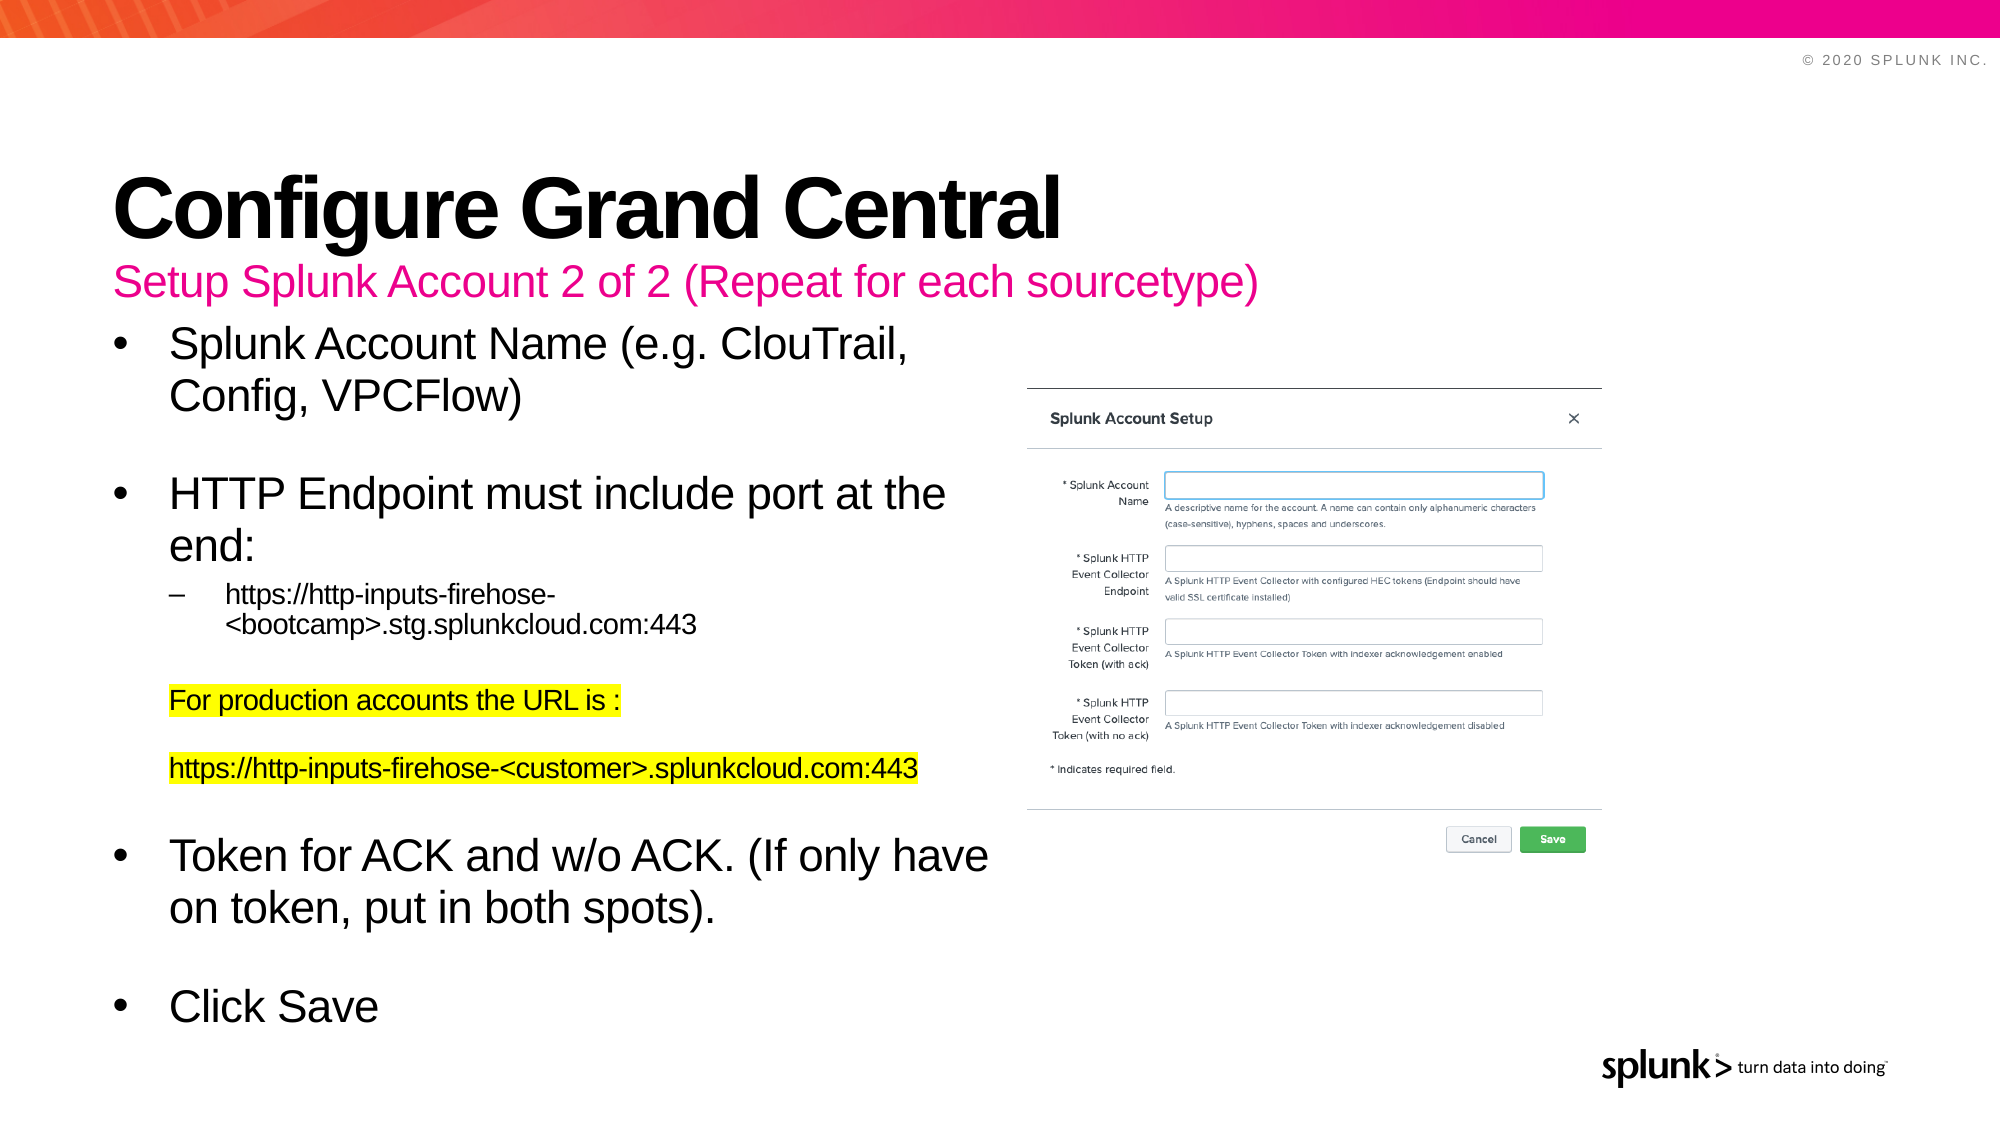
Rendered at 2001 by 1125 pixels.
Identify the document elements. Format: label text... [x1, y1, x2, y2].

list Splunk Account Name (e.g. ClouTrail, Config, VPCFlow) HTTP Endpoint must include port at the end: https://http-inputs-firehose-<bootcamp>.stg.splunkcloud.com:443 For production accounts the URL is : https://http-inputs-firehose-<customer>.splunkcloud.com:443 Token for ACK and w/o ACK. (If only have on token, put in both spots). Click Save [112, 317, 1028, 942]
title Configure Grand Central [112, 85, 1887, 255]
picture [1602, 1049, 1888, 1088]
list Setup Splunk Account 2 of 2 (Repeat for each sourcetype) [112, 261, 1888, 308]
picture [0, 0, 2000, 38]
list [1027, 388, 1602, 868]
